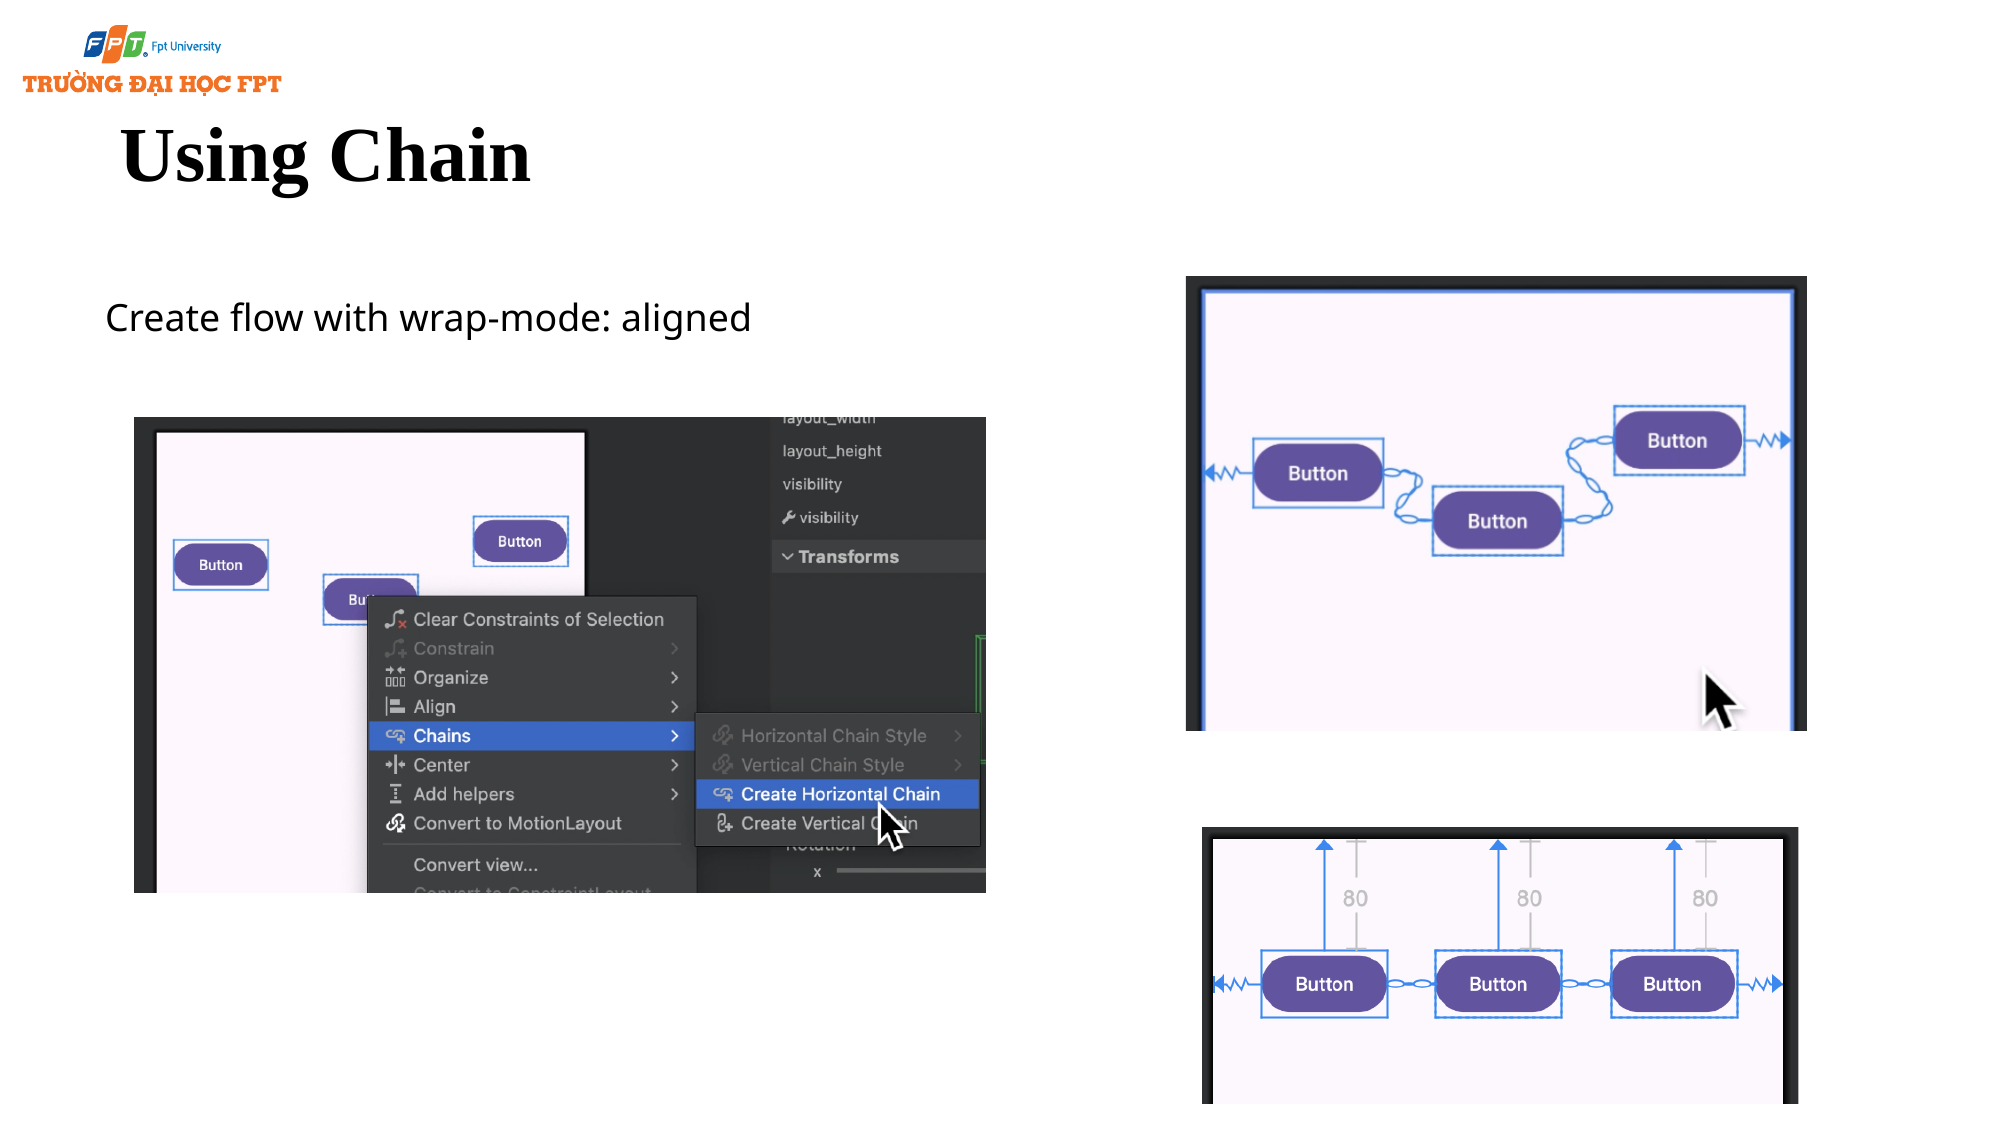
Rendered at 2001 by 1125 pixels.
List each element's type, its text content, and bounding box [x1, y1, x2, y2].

picture [134, 416, 986, 893]
text_box Create flow with wrap-mode: aligned [90, 287, 768, 347]
title Using Chain [104, 83, 1905, 218]
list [1201, 826, 1799, 1104]
picture [1185, 276, 1808, 731]
